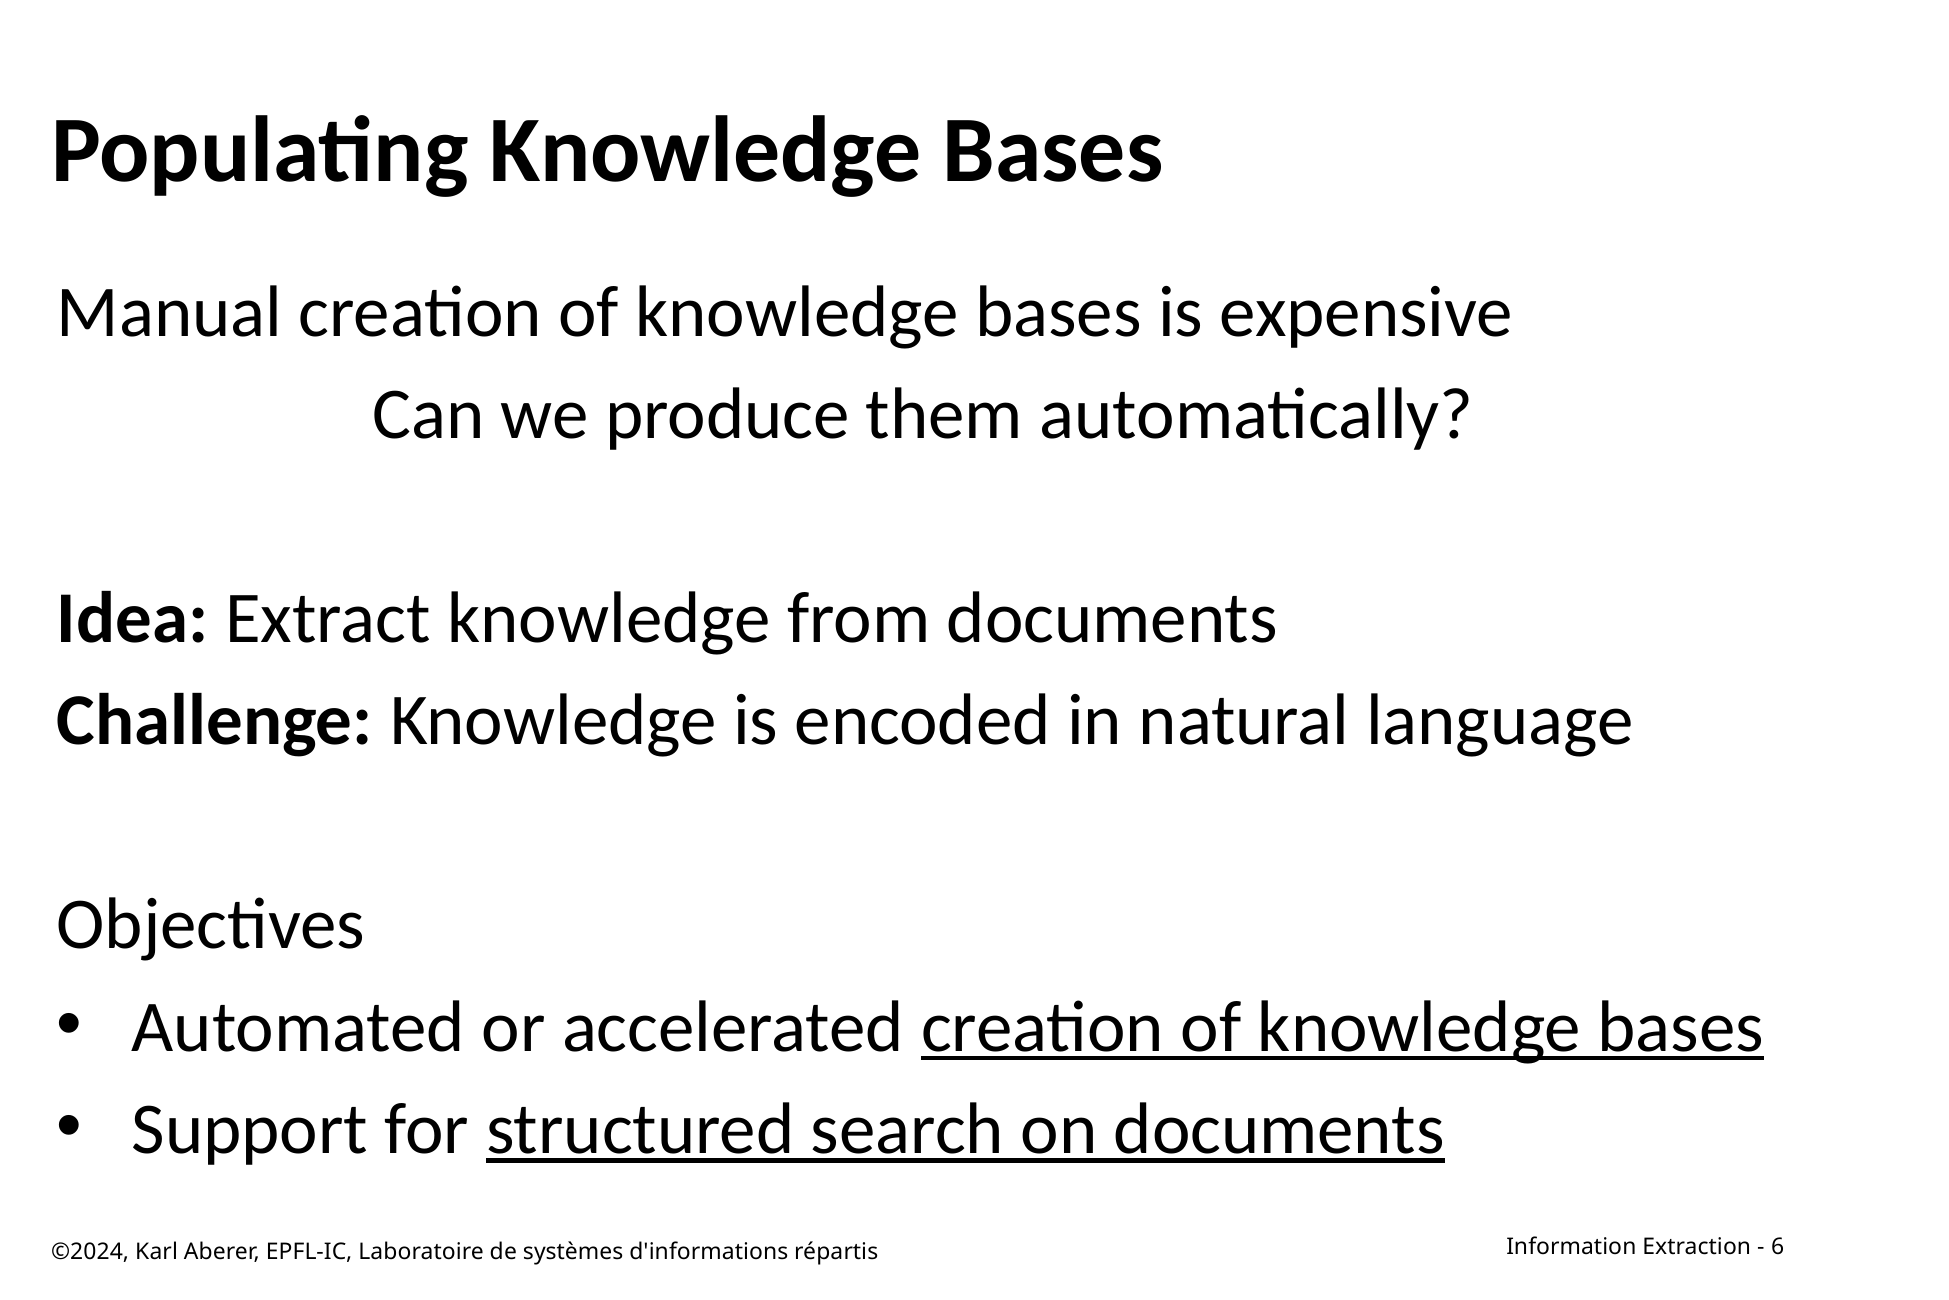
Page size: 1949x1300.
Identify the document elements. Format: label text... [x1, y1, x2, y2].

footer ©2024, Karl Aberer, EPFL-IC, Laboratoire de systèmes d'informations répartis [32, 1227, 1284, 1271]
list Manual creation of knowledge bases is expensive Can we produce them automatically? Idea: Extract knowledge from documents Challenge: Knowledge is encoded in natural language Objectives Automated or accelerated creation of knowledge bases Support for structured search on documents [37, 253, 1809, 1208]
title Populating Knowledge Bases [32, 57, 1803, 232]
